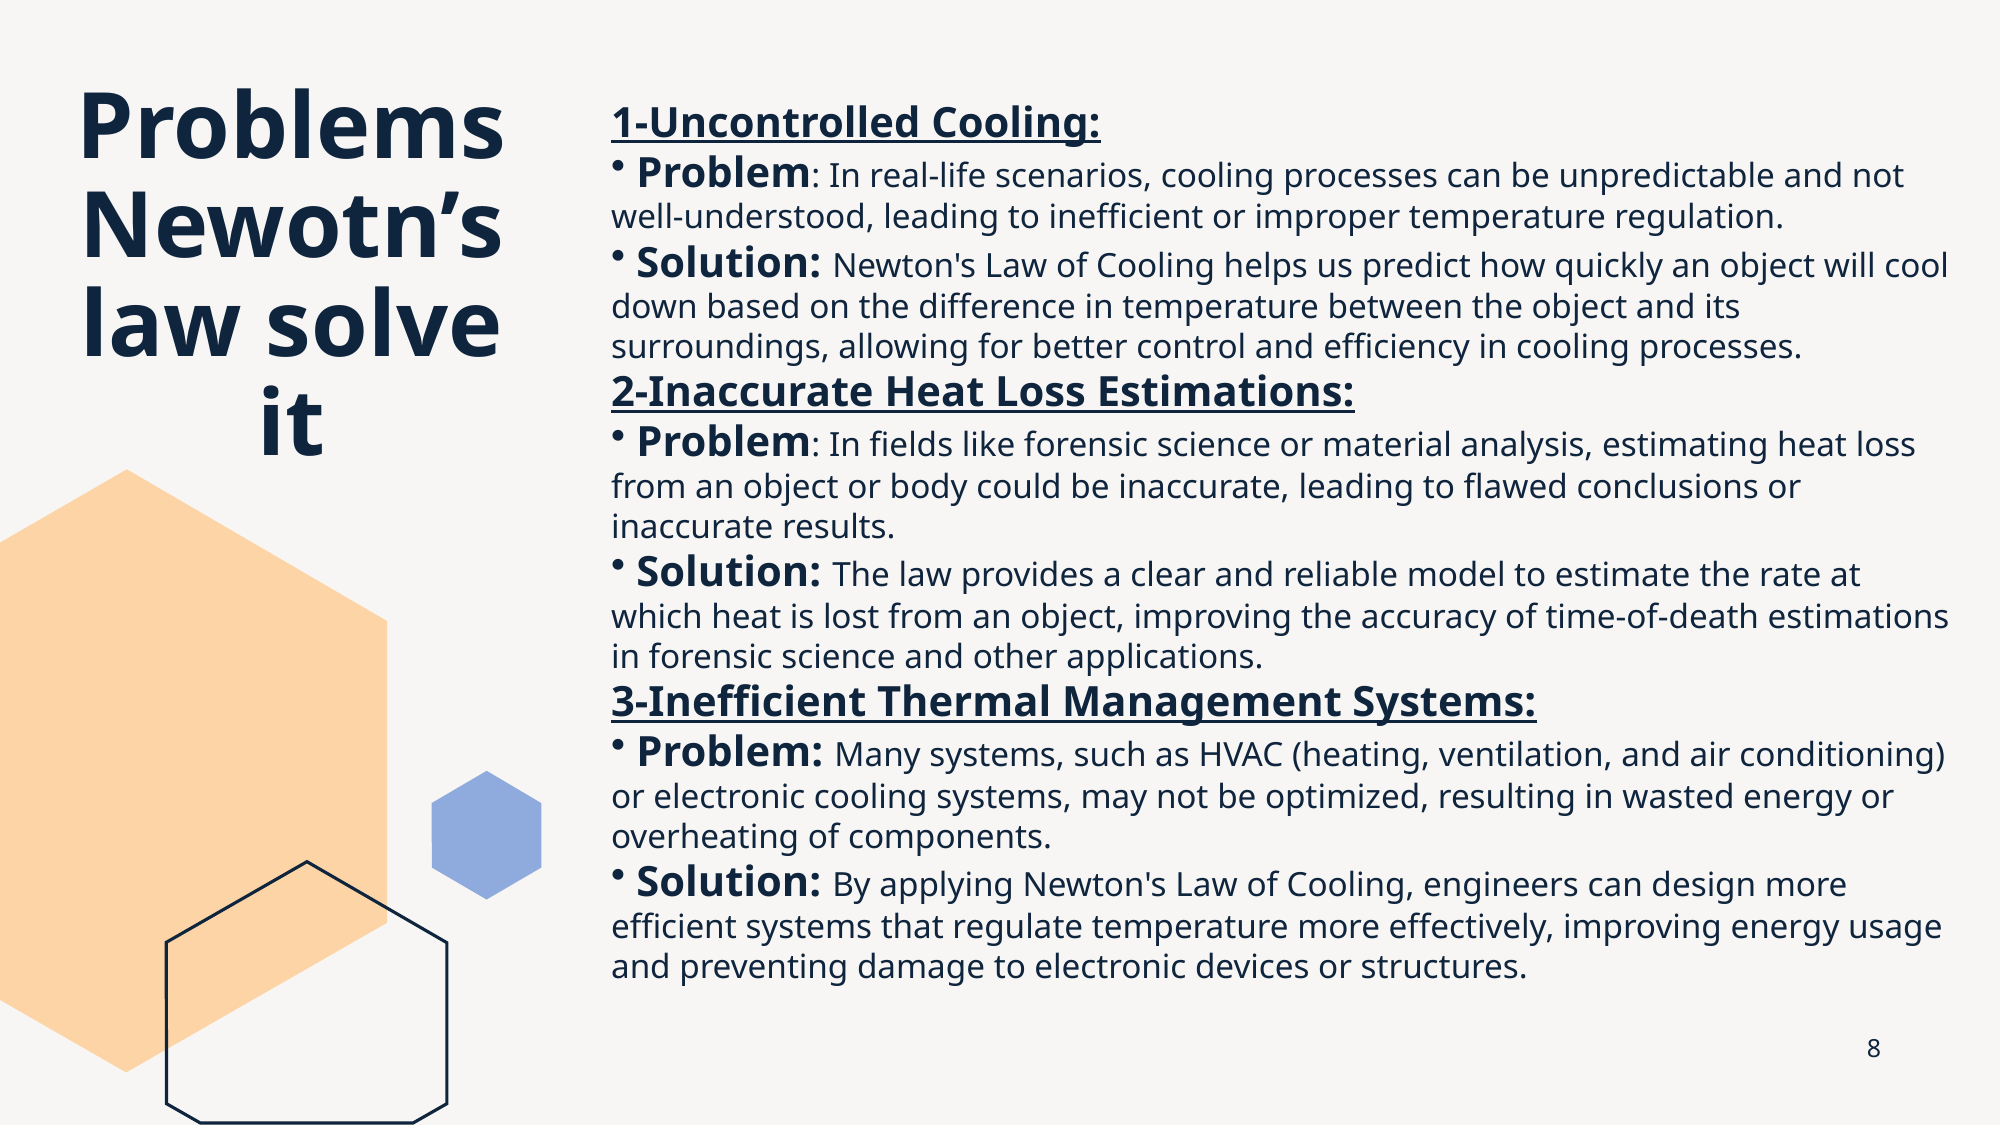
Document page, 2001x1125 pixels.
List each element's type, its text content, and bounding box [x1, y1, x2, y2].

text_box 1-Uncontrolled Cooling: Problem: In real-life scenarios, cooling processes can be unpredictable and not well-understood, leading to inefficient or improper temperature regulation. Solution: Newton's Law of Cooling helps us predict how quickly an object will cool down based on the difference in temperature between the object and its surroundings, allowing for better control and efficiency in cooling processes. 2-Inaccurate Heat Loss Estimations: Problem: In fields like forensic science or material analysis, estimating heat loss from an object or body could be inaccurate, leading to flawed conclusions or inaccurate results. Solution: The law provides a clear and reliable model to estimate the rate at which heat is lost from an object, improving the accuracy of time-of-death estimations in forensic science and other applications. 3-Inefficient Thermal Management Systems: Problem: Many systems, such as HVAC (heating, ventilation, and air conditioning) or electronic cooling systems, may not be optimized, resulting in wasted energy or overheating of components. Solution: By applying Newton's Law of Cooling, engineers can design more efficient systems that regulate temperature more effectively, improving energy usage and preventing damage to electronic devices or structures. [596, 87, 1974, 1038]
slide_number 8 [1836, 1038, 1912, 1080]
title Problems Newotn’s law solve it [26, 71, 557, 613]
